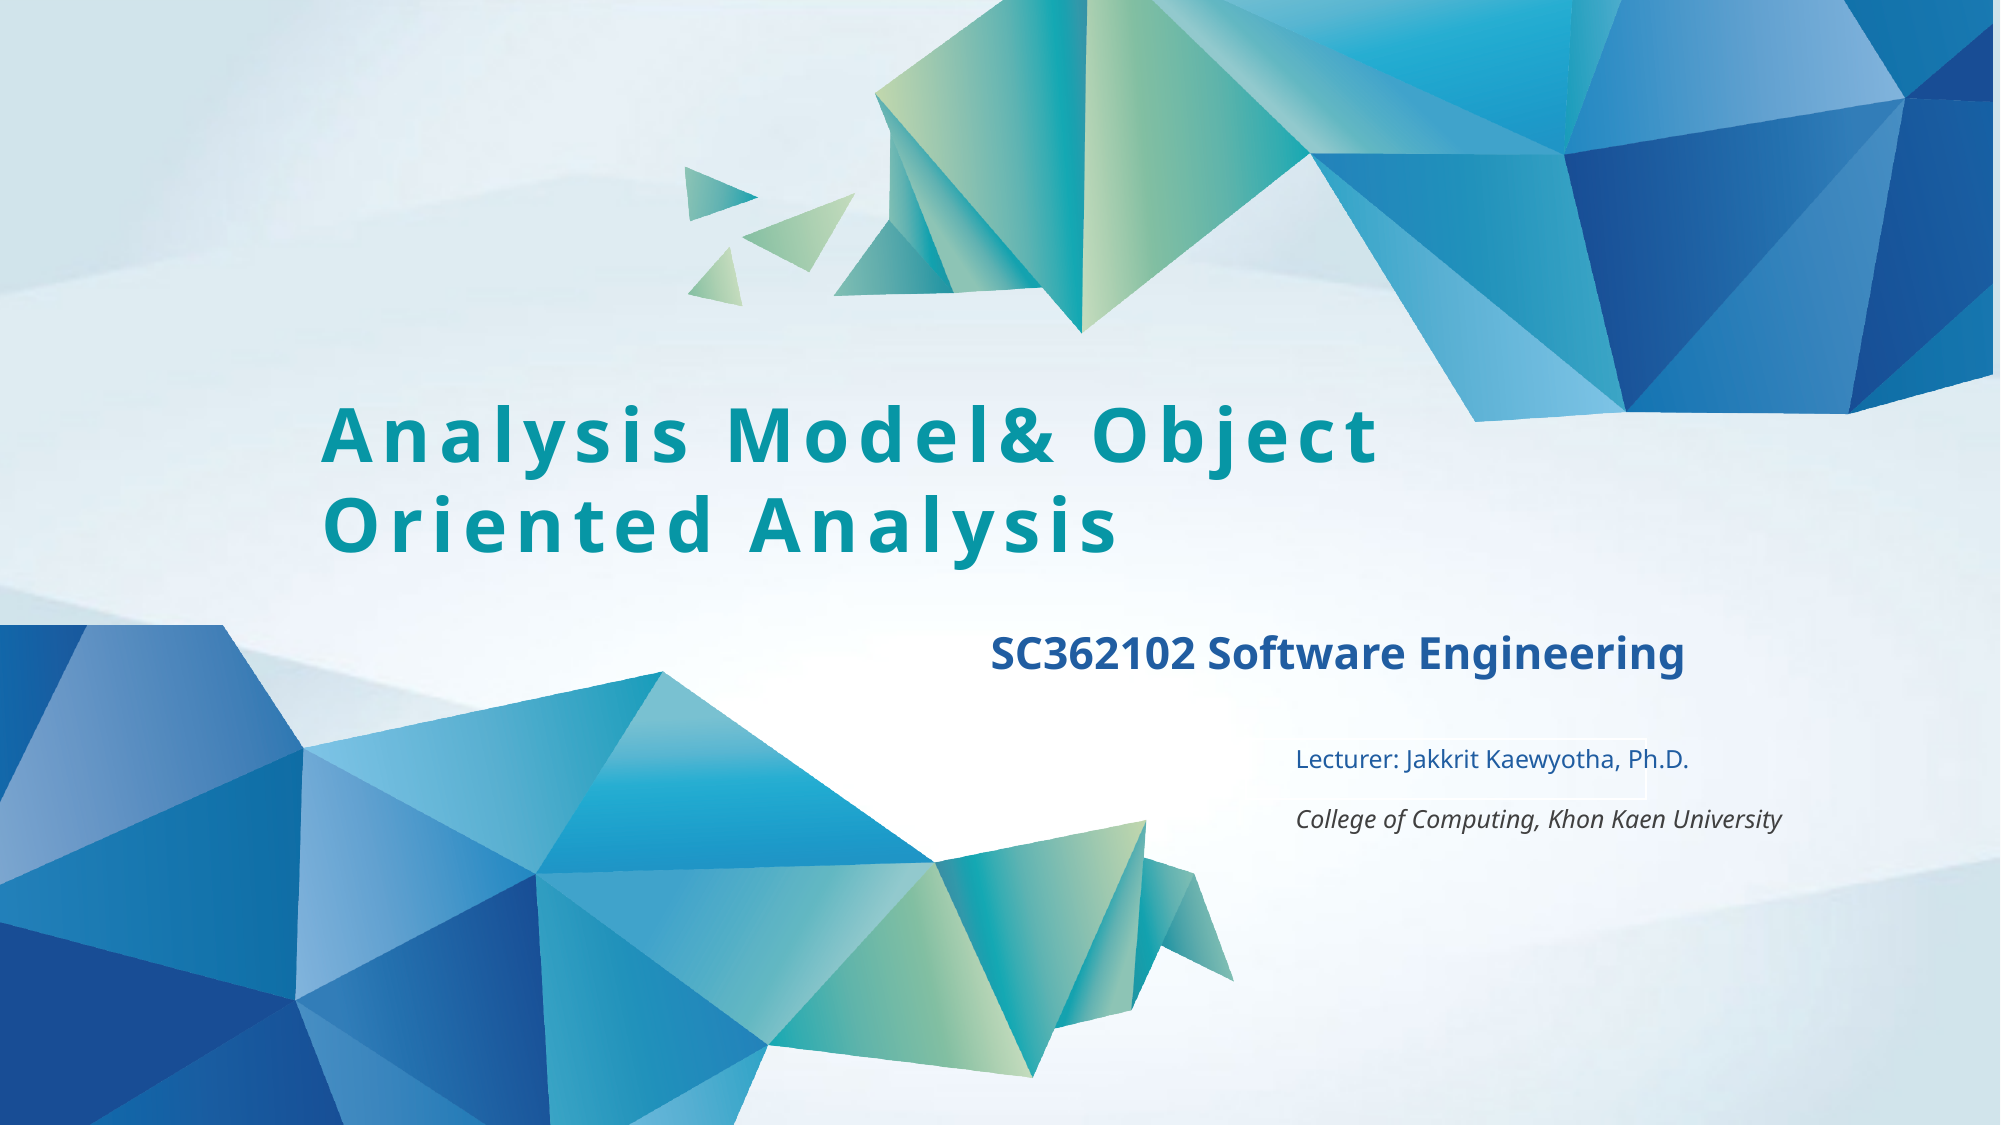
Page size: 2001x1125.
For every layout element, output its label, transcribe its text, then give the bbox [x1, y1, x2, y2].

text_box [1246, 735, 1833, 842]
text_box SC362102 Software Engineering [1237, 625, 1923, 679]
picture [0, 0, 2001, 1125]
text_box Analysis Model& Object Oriented Analysis [306, 380, 1544, 576]
